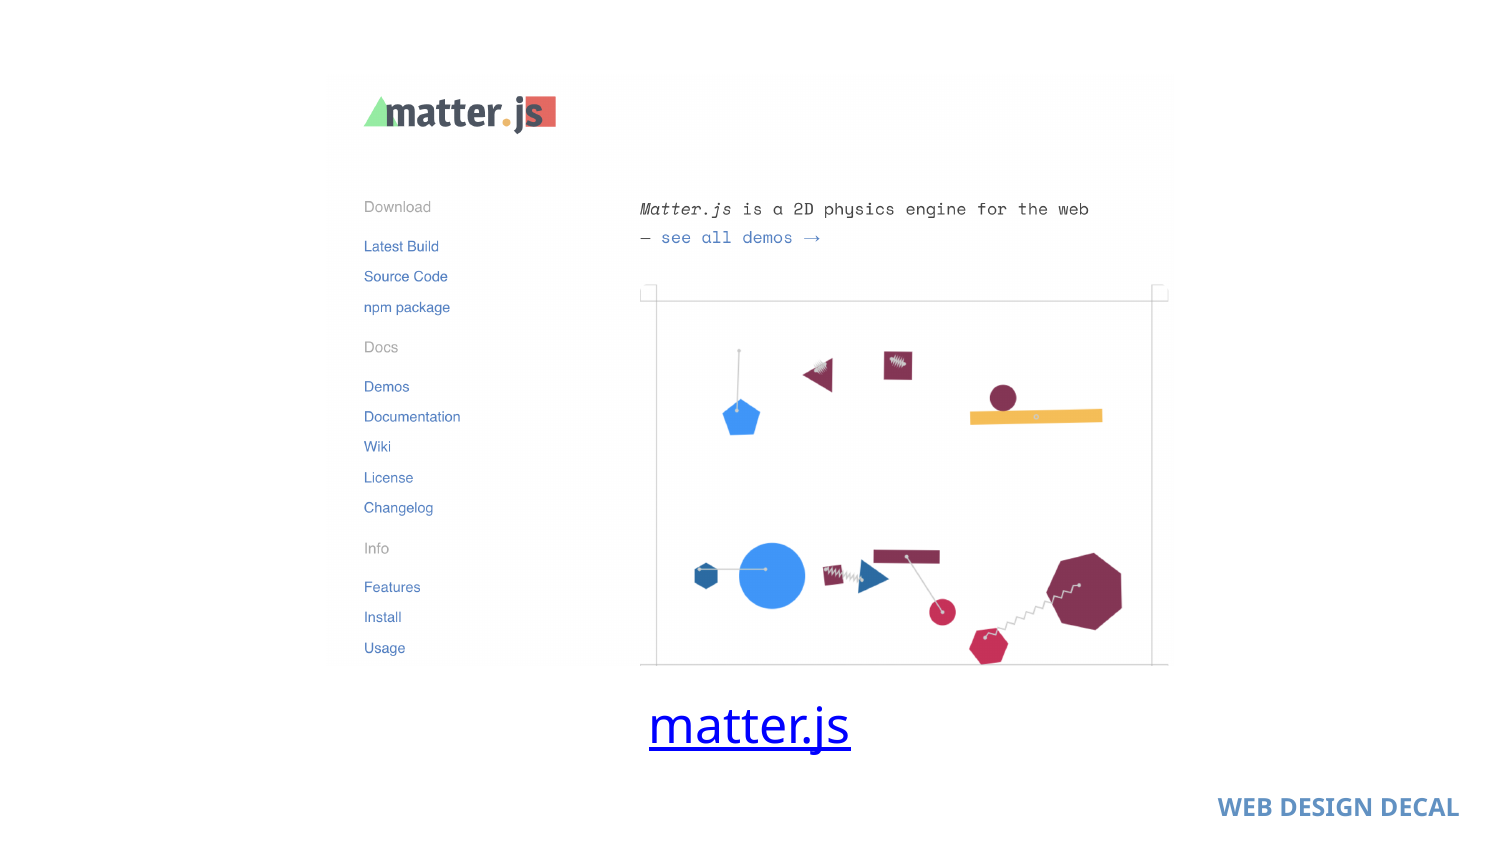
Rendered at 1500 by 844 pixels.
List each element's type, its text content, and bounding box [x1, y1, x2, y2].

picture [326, 74, 1174, 667]
title matter.js [75, 678, 1425, 757]
